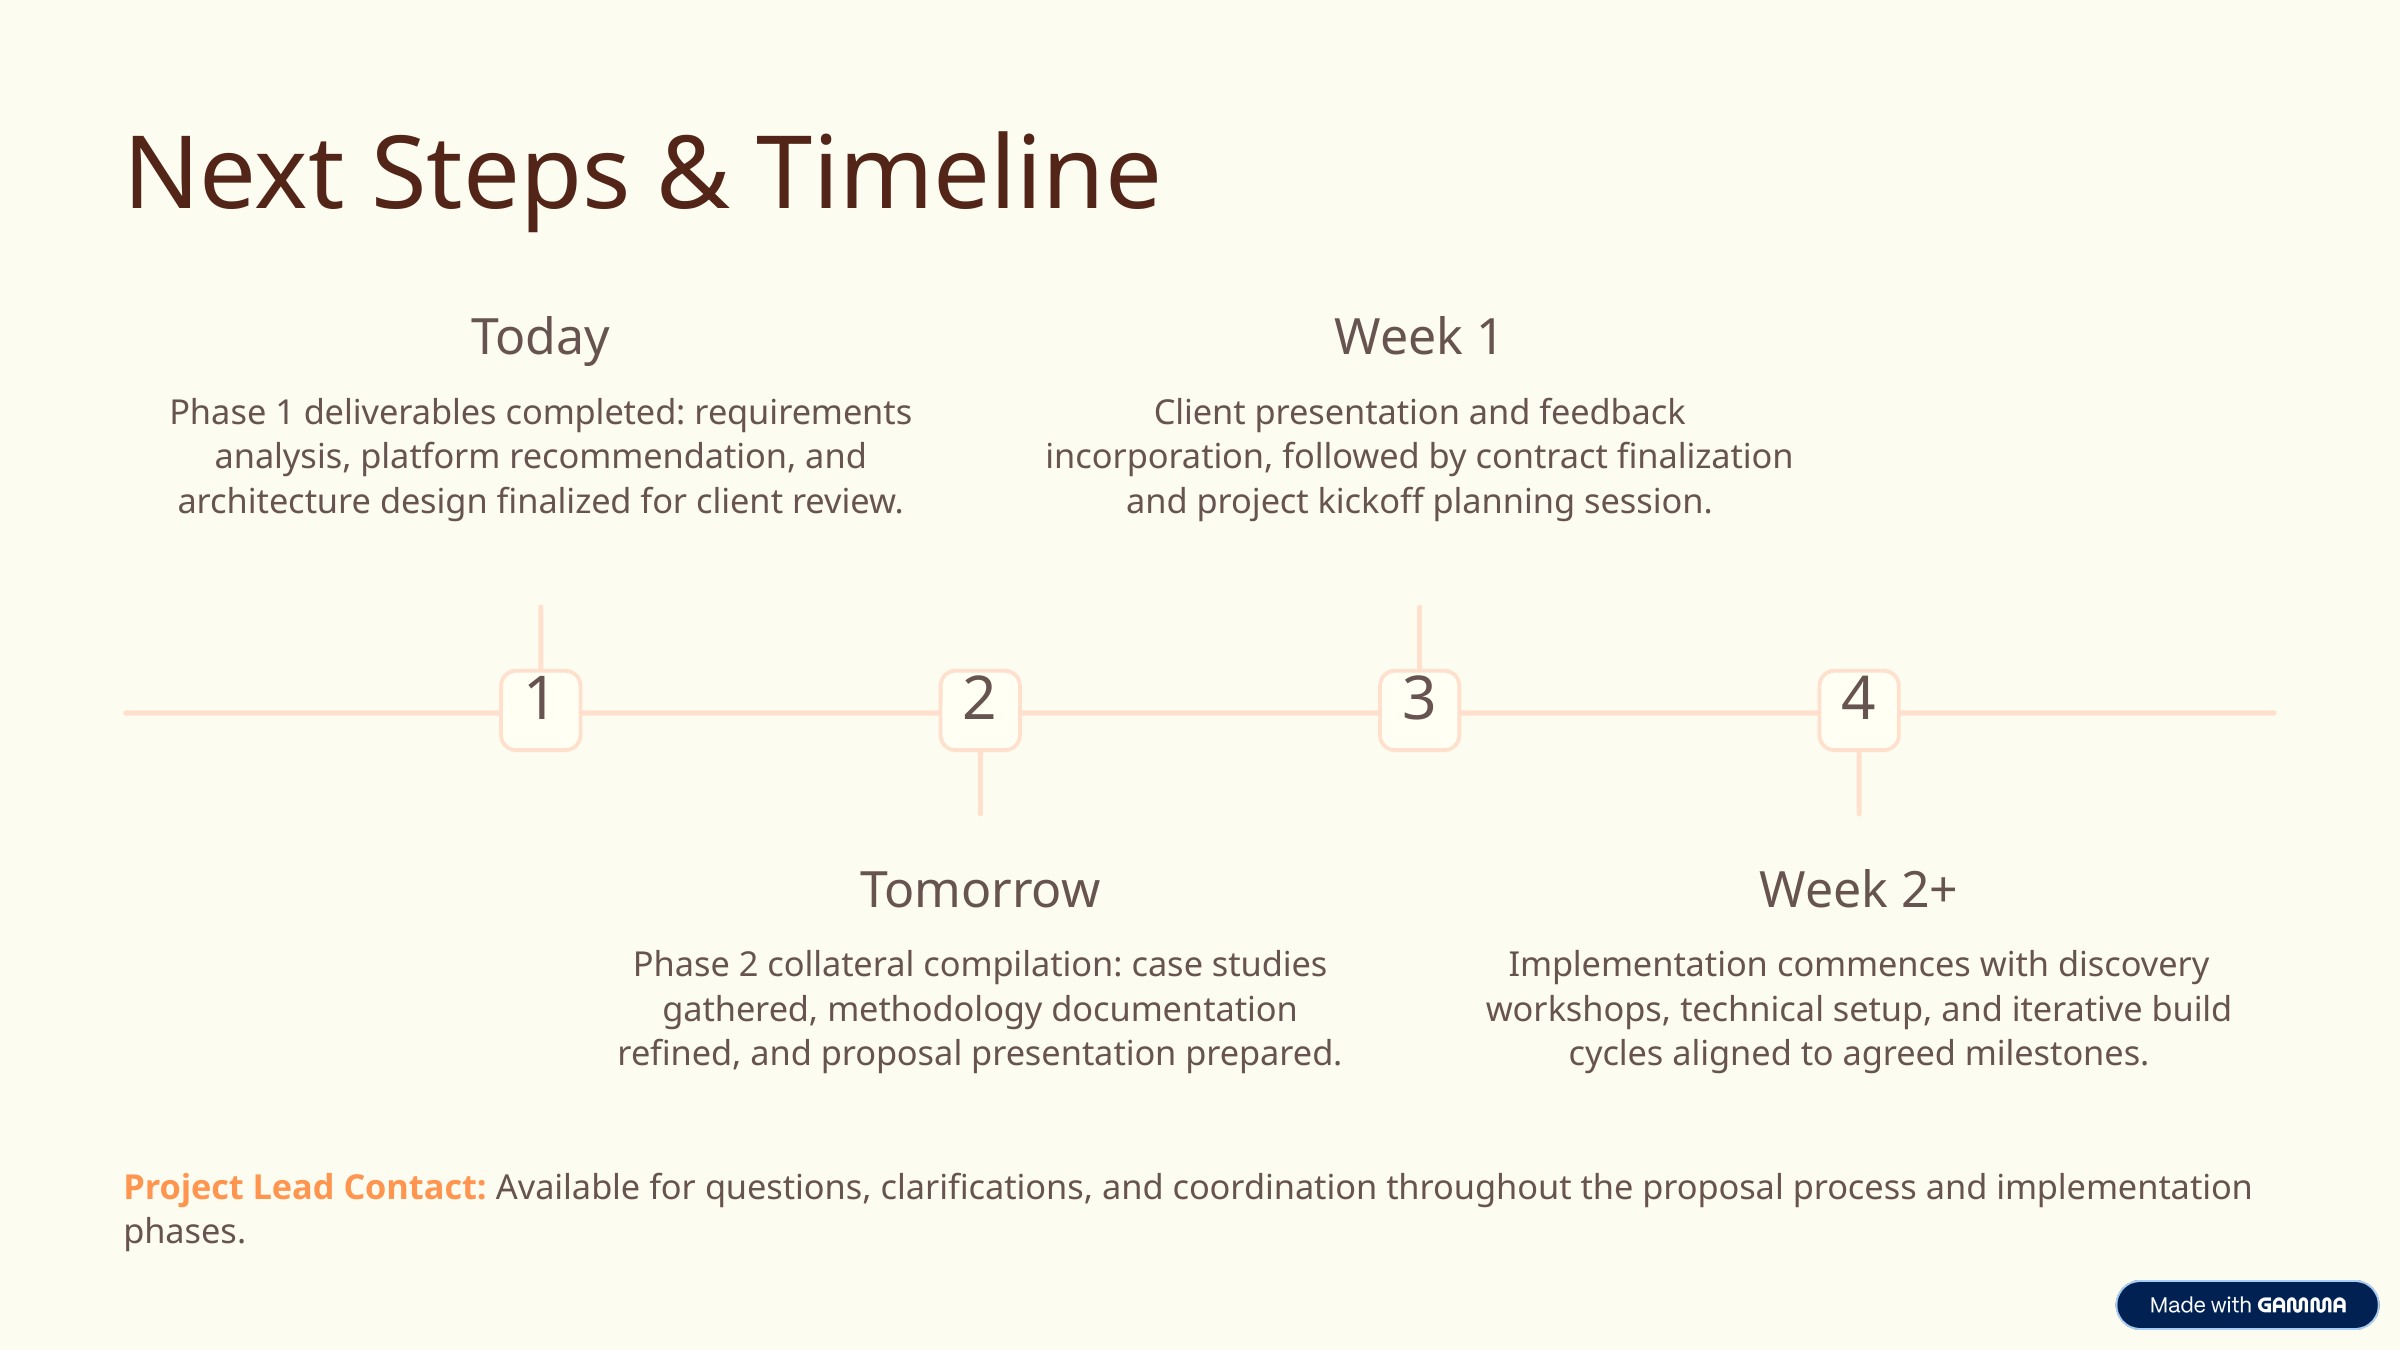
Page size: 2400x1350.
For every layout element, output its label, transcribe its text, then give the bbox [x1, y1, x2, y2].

text_box [1899, 710, 2277, 716]
text_box Implementation commences with discovery workshops, technical setup, and iterative build cycles aligned to agreed milestones. [1476, 938, 2242, 1122]
text_box [572, 672, 581, 749]
text_box [501, 672, 510, 749]
text_box 1 [510, 670, 572, 750]
text_box [581, 710, 940, 716]
text_box Phase 1 deliverables completed: requirements analysis, platform recommendation, and architecture design finalized for client review. [158, 386, 923, 570]
text_box Client presentation and feedback incorporation, followed by contract finalization and project kickoff planning session. [1037, 386, 1802, 570]
text_box [1856, 751, 1862, 817]
picture [2106, 1271, 2389, 1339]
text_box [1819, 672, 1828, 749]
text_box Tomorrow [726, 851, 1234, 918]
text_box [1890, 672, 1899, 749]
text_box Project Lead Contact: Available for questions, clarifications, and coordination throughout the proposal process and implementation phases. [123, 1161, 2277, 1253]
text_box [977, 751, 983, 817]
text_box Phase 2 collateral compilation: case studies gathered, methodology documentation refined, and proposal presentation prepared. [597, 938, 1363, 1122]
text_box [123, 710, 501, 716]
text_box [1011, 672, 1020, 749]
text_box [1451, 672, 1460, 749]
text_box [1380, 672, 1389, 749]
text_box Week 1 [1166, 299, 1673, 365]
text_box 3 [1389, 670, 1451, 750]
text_box 4 [1828, 670, 1890, 750]
text_box Today [287, 299, 794, 365]
text_box [1417, 604, 1423, 670]
text_box Week 2+ [1605, 851, 2113, 918]
text_box [538, 604, 544, 670]
text_box [1020, 710, 1380, 716]
text_box [940, 672, 949, 749]
text_box [1460, 710, 1819, 716]
text_box Next Steps & Timeline [123, 96, 1137, 229]
text_box 2 [949, 670, 1011, 750]
